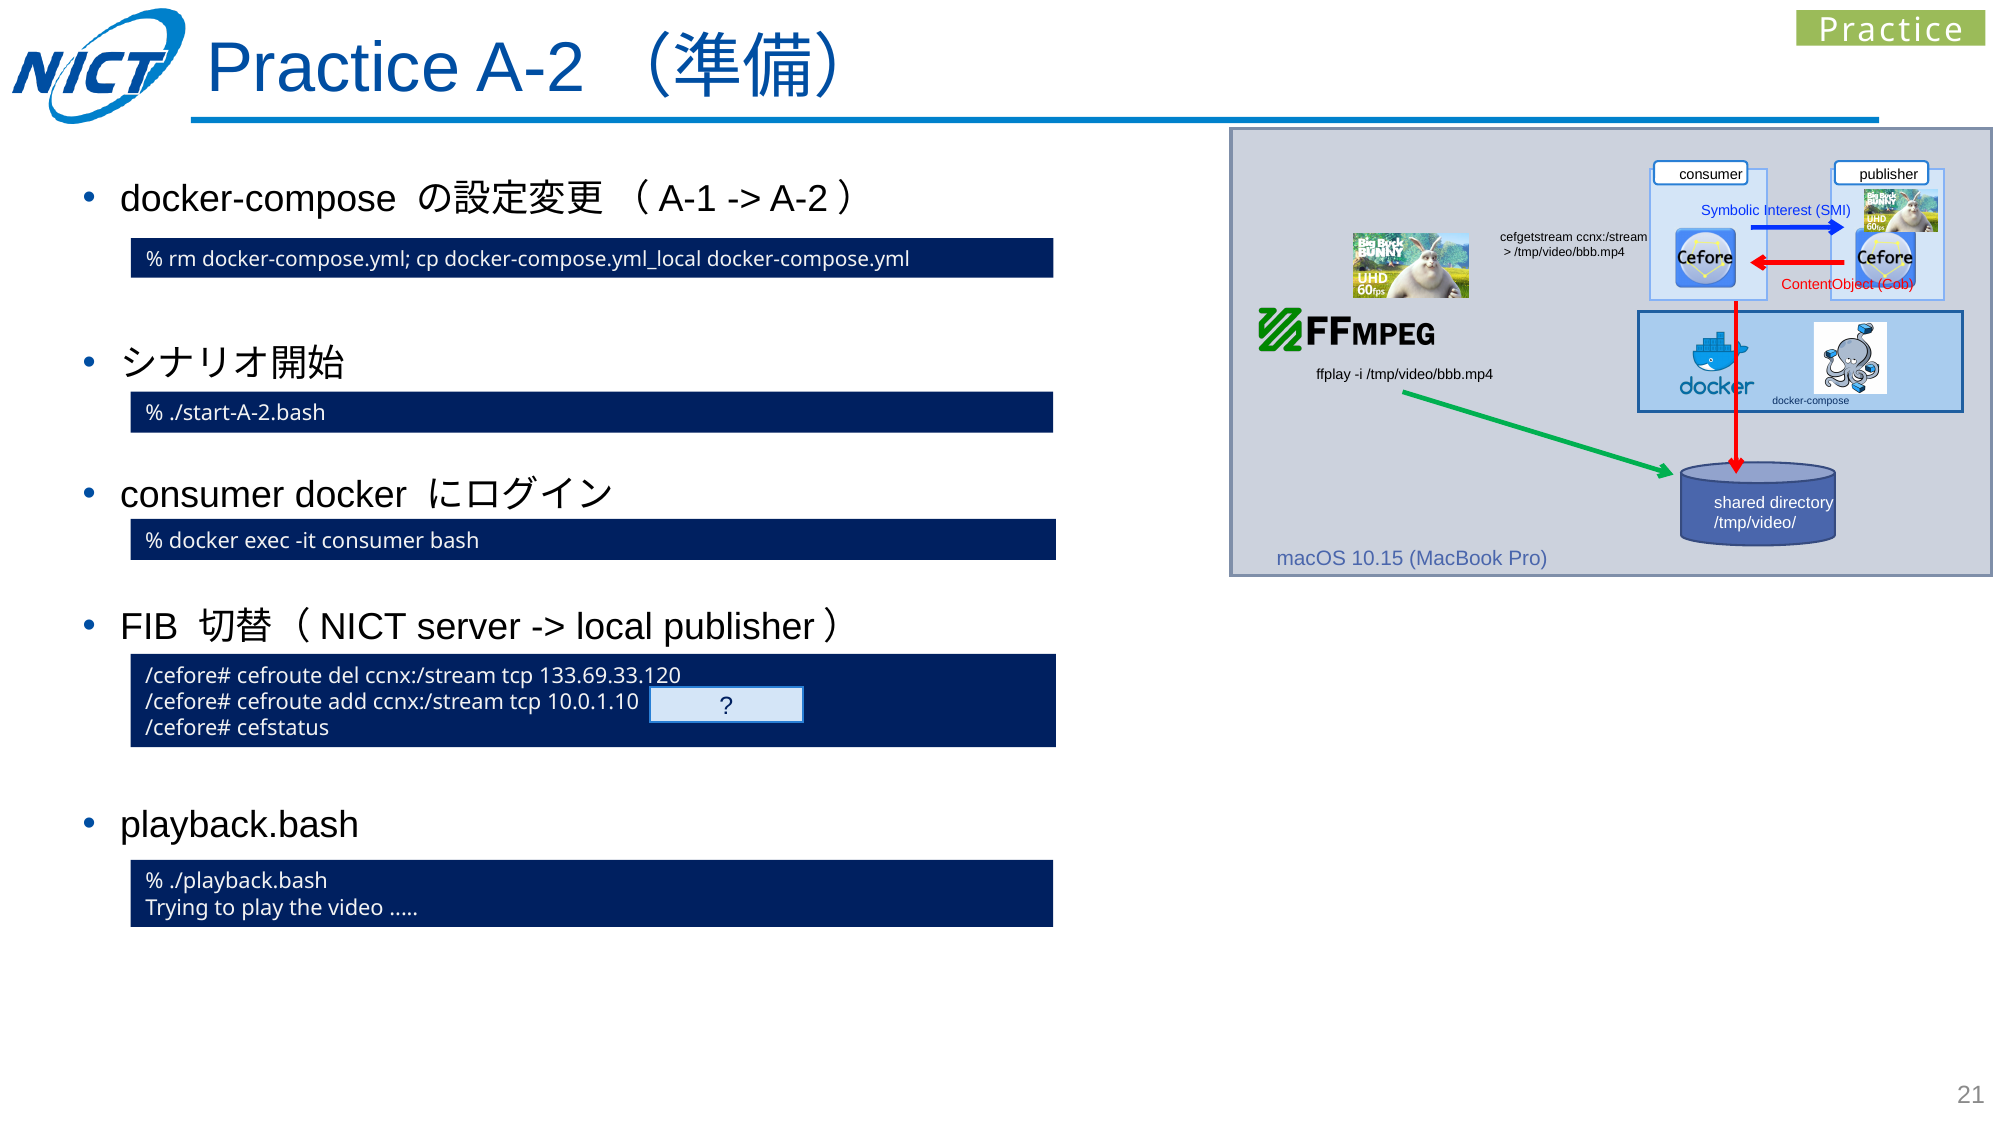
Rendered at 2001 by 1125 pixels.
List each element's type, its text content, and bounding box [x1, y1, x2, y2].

text_box % ./start-A-2.bash [130, 391, 1054, 433]
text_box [1231, 128, 1992, 585]
text_box /cefore# cefroute del ccnx:/stream tcp 133.69.33.120 /cefore# cefroute add ccnx:/stream tcp 10.0.1.10 /cefore# cefstatus [130, 653, 1056, 748]
text_box % ./playback.bash Trying to play the video ..... [130, 859, 1054, 927]
title Practice A-2（準備） [191, 23, 1871, 116]
text_box % docker exec -it consumer bash [130, 518, 1056, 560]
slide_number 21 [1920, 1063, 2000, 1124]
text_box % rm docker-compose.yml; cp docker-compose.yml_local docker-compose.yml [130, 238, 1054, 278]
text_box ? [649, 686, 804, 723]
text_box Practice [1796, 10, 1986, 46]
list docker-compose の設定変更 （A-1 -> A-2） シナリオ開始 consumer docker にログイン FIB 切替（NICT server -> local publisher） playback.bash [67, 166, 1109, 1080]
